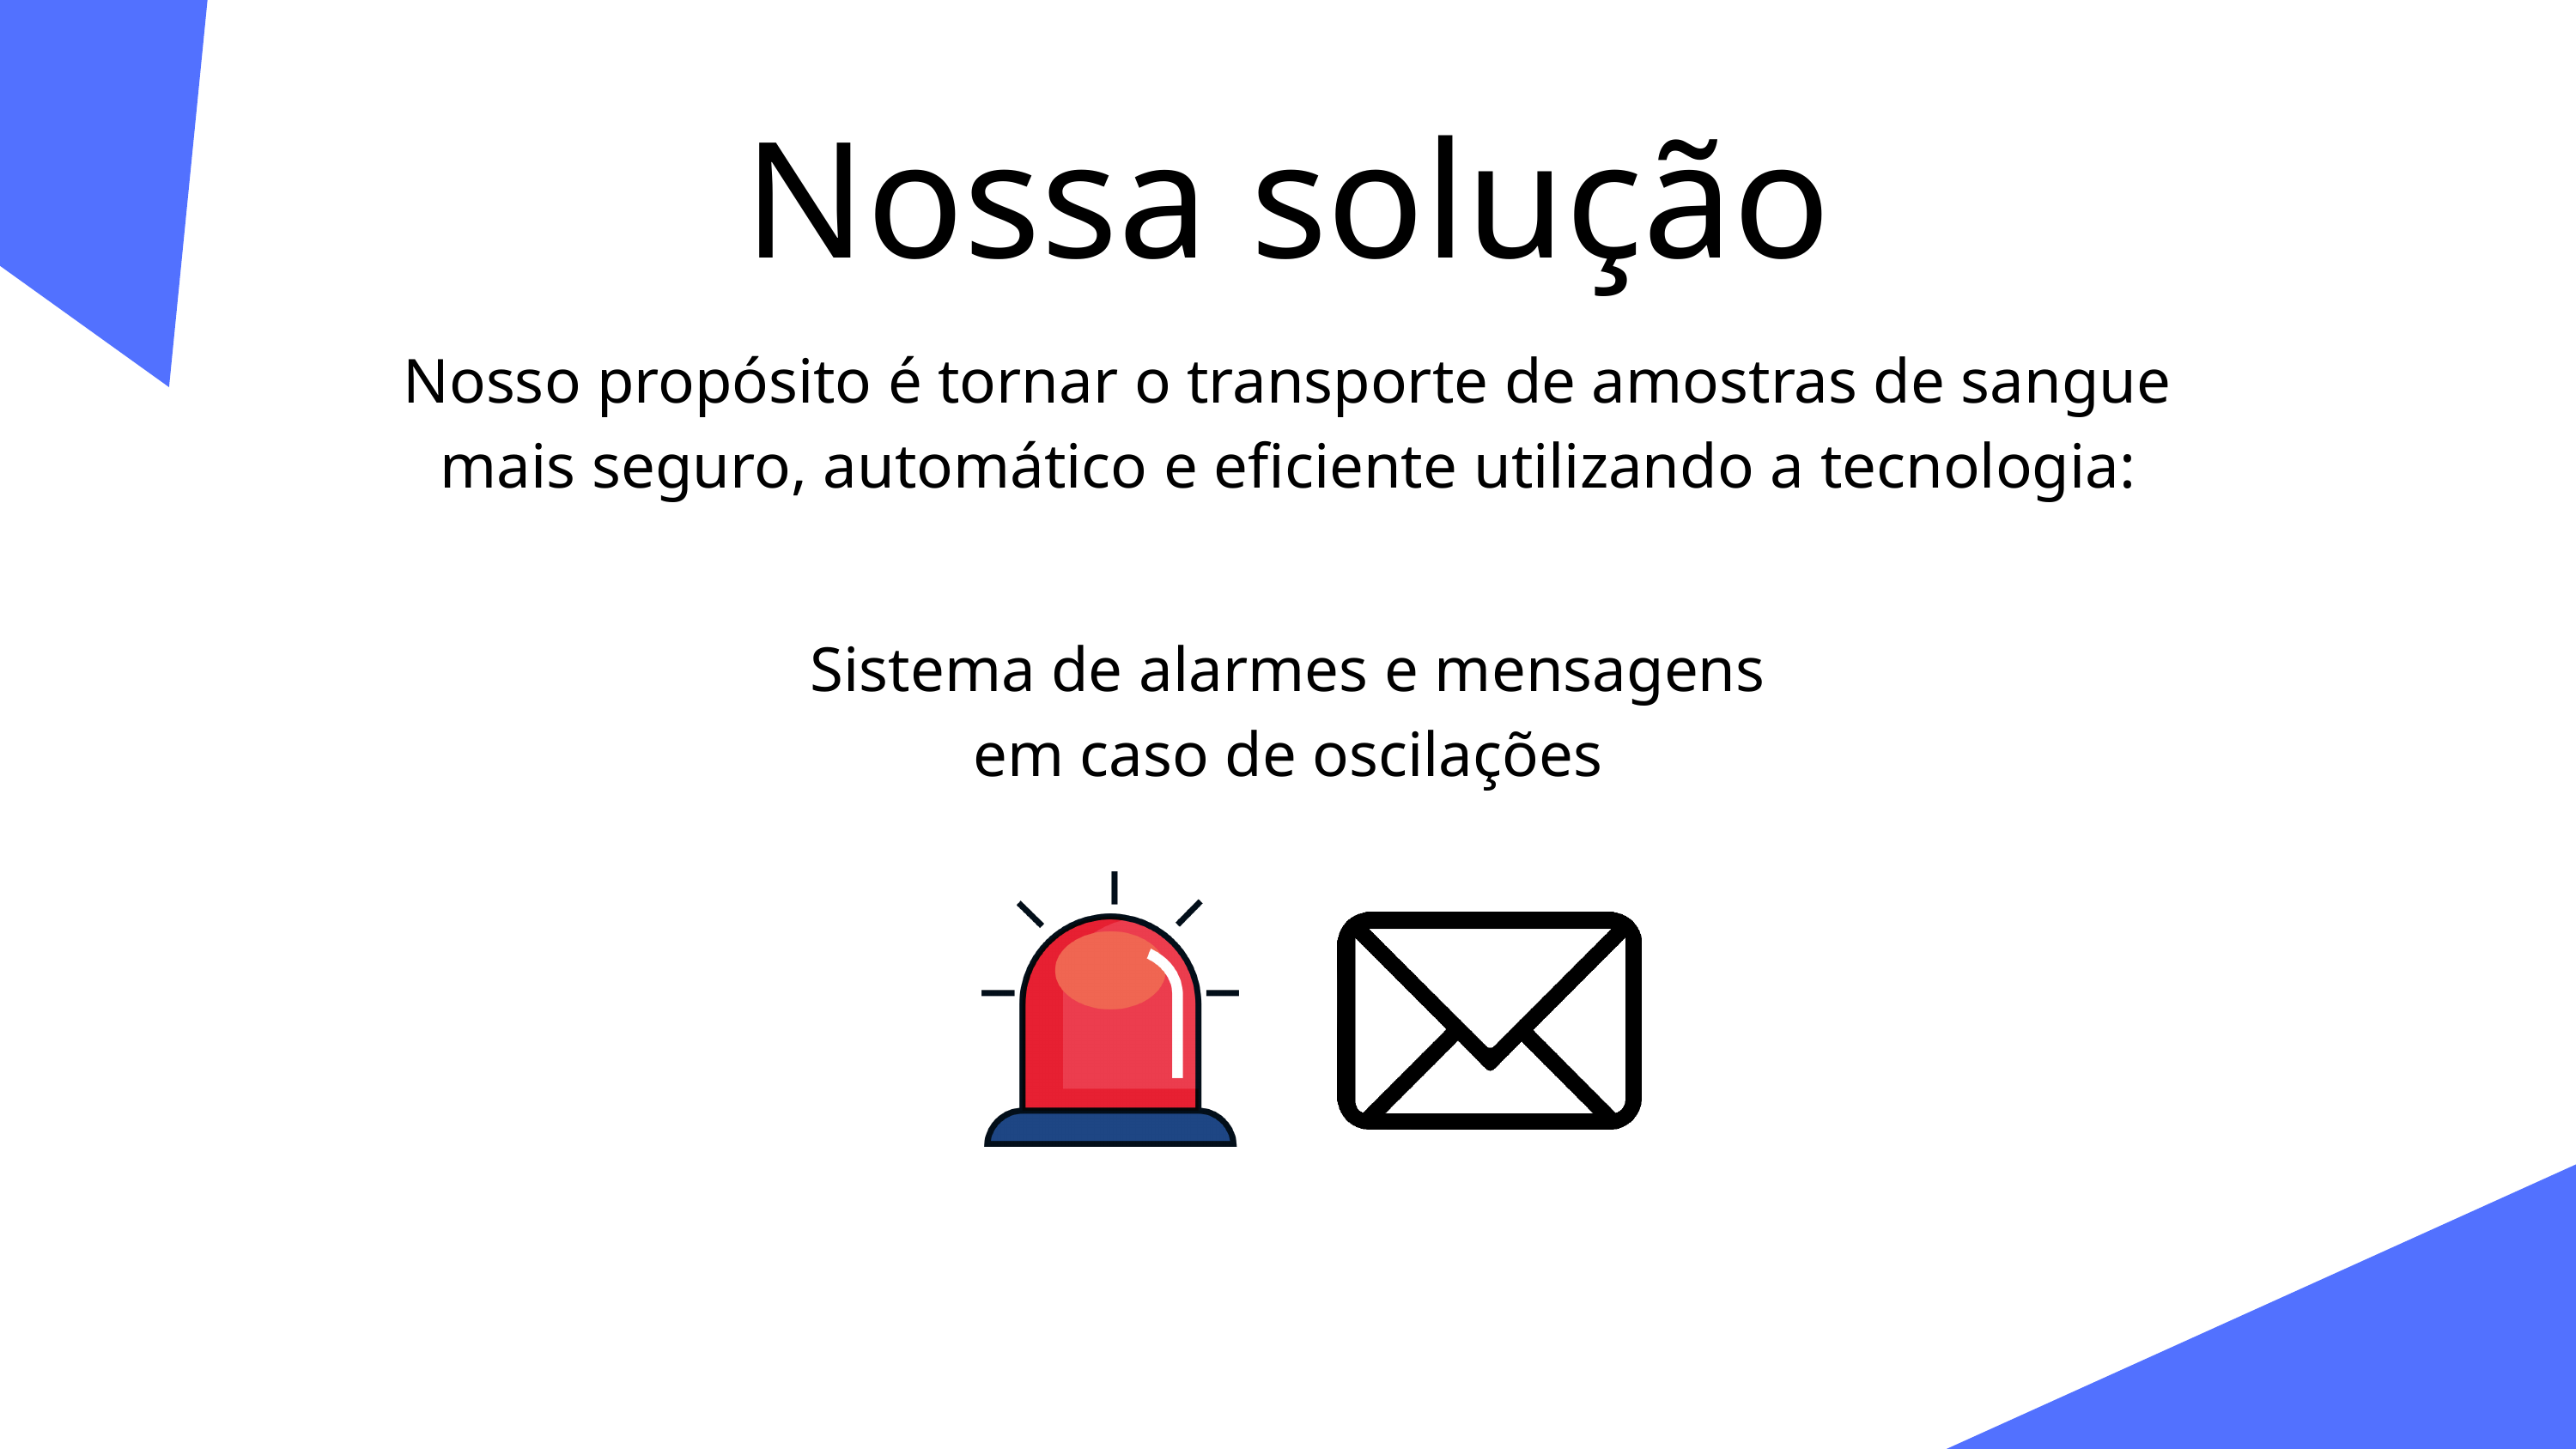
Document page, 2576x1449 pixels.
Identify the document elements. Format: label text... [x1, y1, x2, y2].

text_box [1971, 1050, 2576, 1449]
picture [1337, 912, 1642, 1130]
text_box Sistema de alarmes e mensagens em caso de oscilações [781, 618, 1795, 789]
picture [981, 871, 1239, 1148]
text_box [0, 0, 489, 194]
text_box Nossa solução [681, 64, 1894, 290]
text_box Nosso propósito é tornar o transporte de amostras de sangue mais seguro, automático e eficiente utilizando a tecnologia: [383, 330, 2193, 500]
